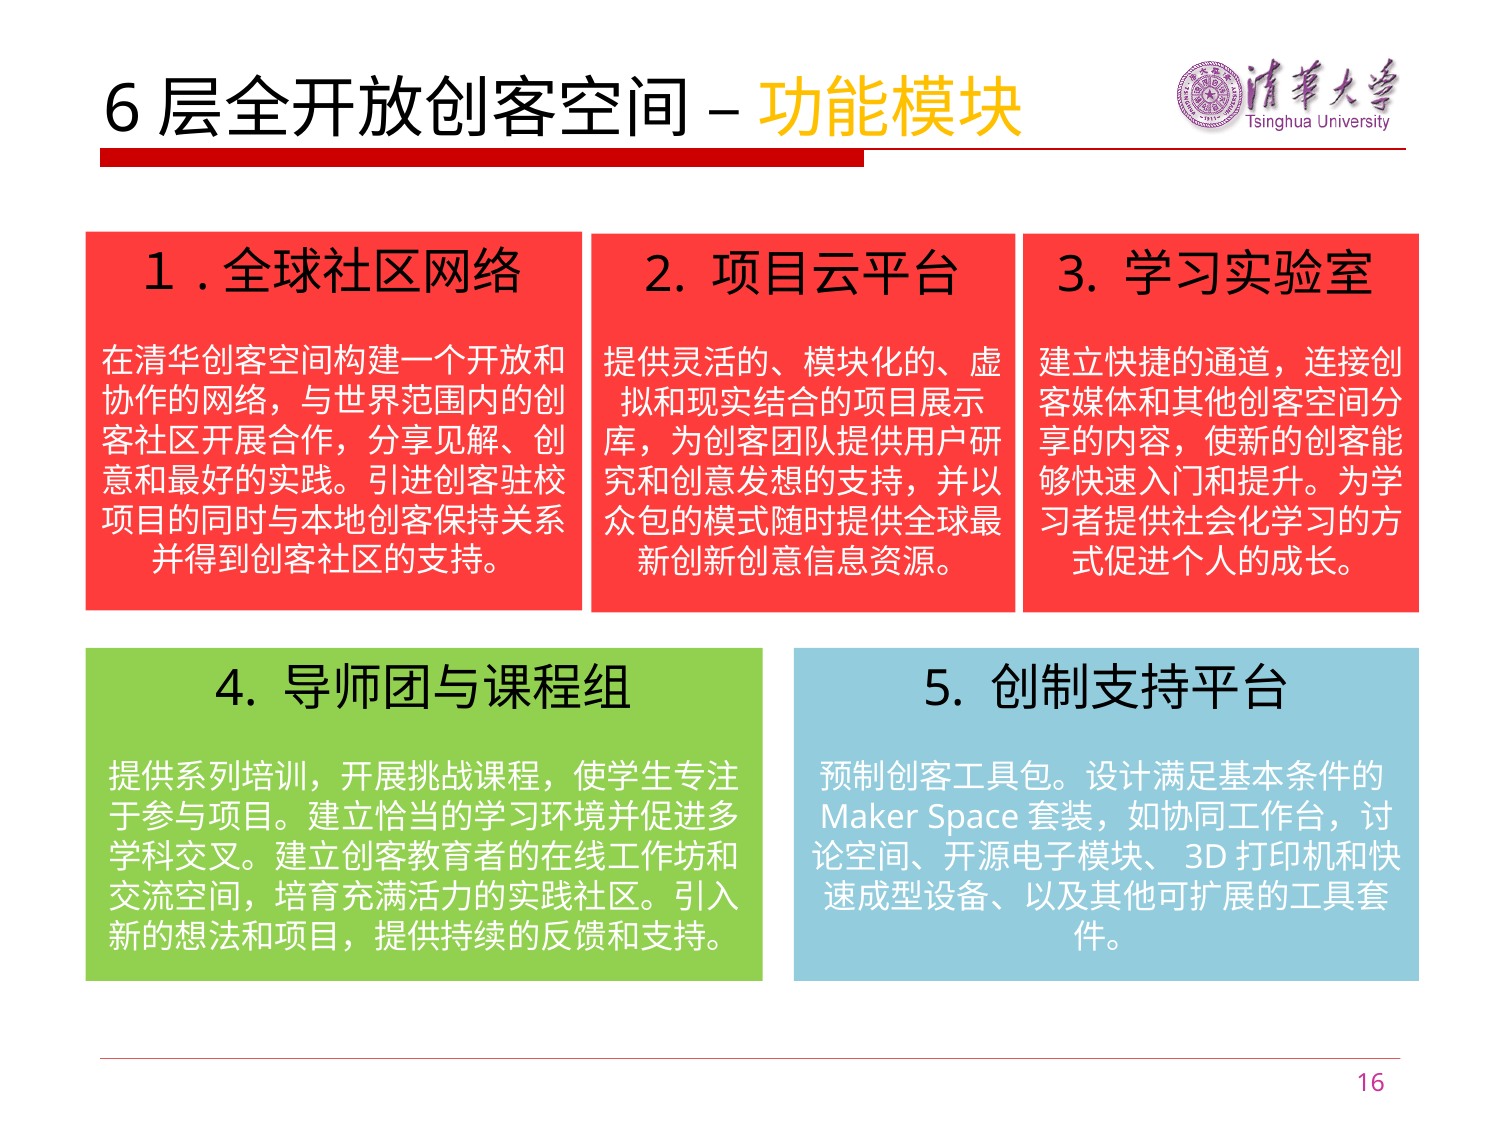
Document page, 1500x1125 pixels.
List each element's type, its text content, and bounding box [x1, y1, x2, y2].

text_box 6层全开放创客空间 – 功能模块 [88, 42, 1129, 153]
text_box 3. 学习实验室 建立快捷的通道，连接创客媒体和其他创客空间分享的内容，使新的创客能够快速入门和提升。为学习者提供社会化学习的方式促进个人的成长。 [1023, 233, 1419, 613]
picture [1175, 54, 1400, 135]
text_box 4. 导师团与课程组 提供系列培训，开展挑战课程，使学生专注于参与项目。建立恰当的学习环境并促进多学科交叉。建立创客教育者的在线工作坊和交流空间，培育充满活力的实践社区。引入新的想法和项目，提供持续的反馈和支持。 [85, 647, 763, 981]
text_box 2. 项目云平台 提供灵活的、模块化的、虚拟和现实结合的项目展示库，为创客团队提供用户研究和创意发想的支持，并以众包的模式随时提供全球最新创新创意信息资源。 [591, 233, 1016, 613]
slide_number 16 [1074, 1058, 1401, 1103]
text_box 5. 创制支持平台 预制创客工具包。设计满足基本条件的Maker Space套装，如协同工作台，讨论空间、开源电子模块、3D打印机和快速成型设备、以及其他可扩展的工具套件。 [793, 647, 1419, 981]
text_box １.全球社区网络 在清华创客空间构建一个开放和协作的网络，与世界范围内的创客社区开展合作，分享见解、创意和最好的实践。引进创客驻校项目的同时与本地创客保持关系并得到创客社区的支持。 [85, 231, 583, 611]
